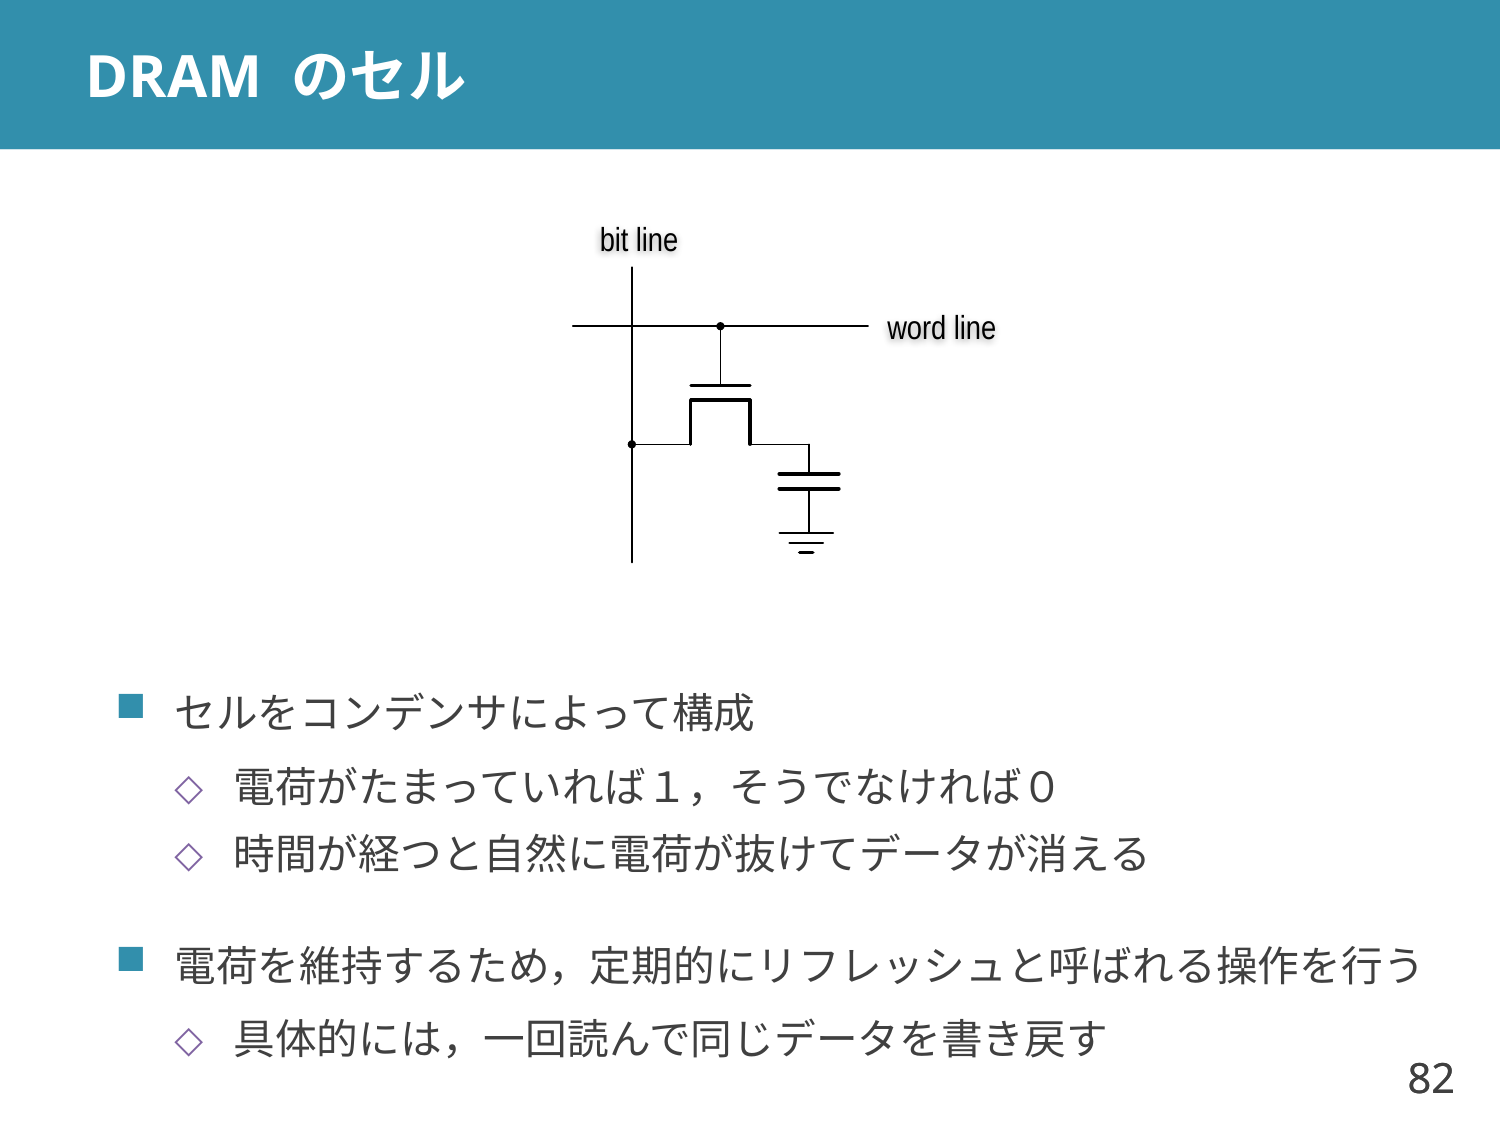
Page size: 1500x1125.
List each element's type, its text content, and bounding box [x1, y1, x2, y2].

text_box bit line [587, 193, 692, 283]
list セルをコンデンサによって構成 電荷がたまっていれば１，そうでなければ０ 時間が経つと自然に電荷が抜けてデータが消える 電荷を維持するため，定期的にリフレッシュと呼ばれる操作を行う 具体的には，一回読んで同じデータを書き戻す [100, 709, 1459, 1036]
text_box word line [764, 281, 1120, 371]
title DRAM のセル [70, 0, 1500, 150]
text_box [690, 385, 751, 445]
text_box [779, 473, 839, 489]
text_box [779, 532, 834, 553]
